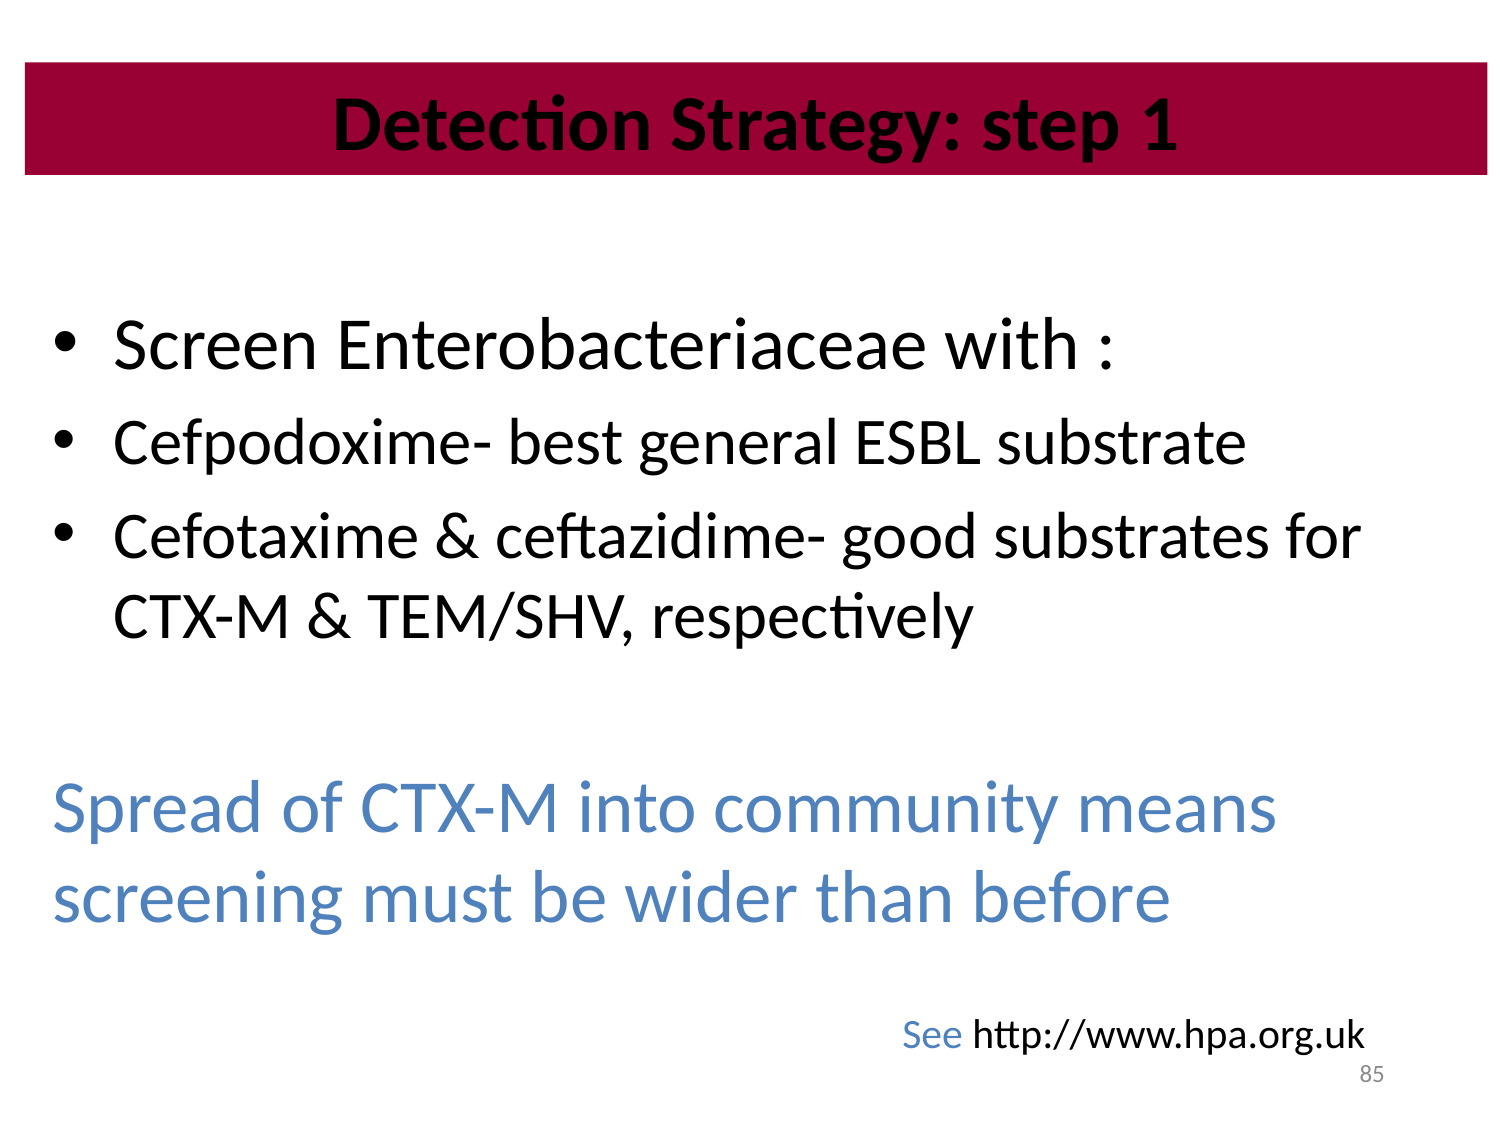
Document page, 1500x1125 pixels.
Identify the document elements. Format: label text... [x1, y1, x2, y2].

title Detection Strategy: step 1 [24, 62, 1488, 175]
list Screen Enterobacteriaceae with : Cefpodoxime- best general ESBL substrate Cefotaxime & ceftazidime- good substrates for CTX-M & TEM/SHV, respectively [37, 287, 1425, 738]
text_box Spread of CTX-M into community means screening must be wider than before [37, 749, 1488, 945]
slide_number 85 [1237, 1042, 1400, 1103]
text_box See http://www.hpa.org.uk [887, 999, 1381, 1065]
